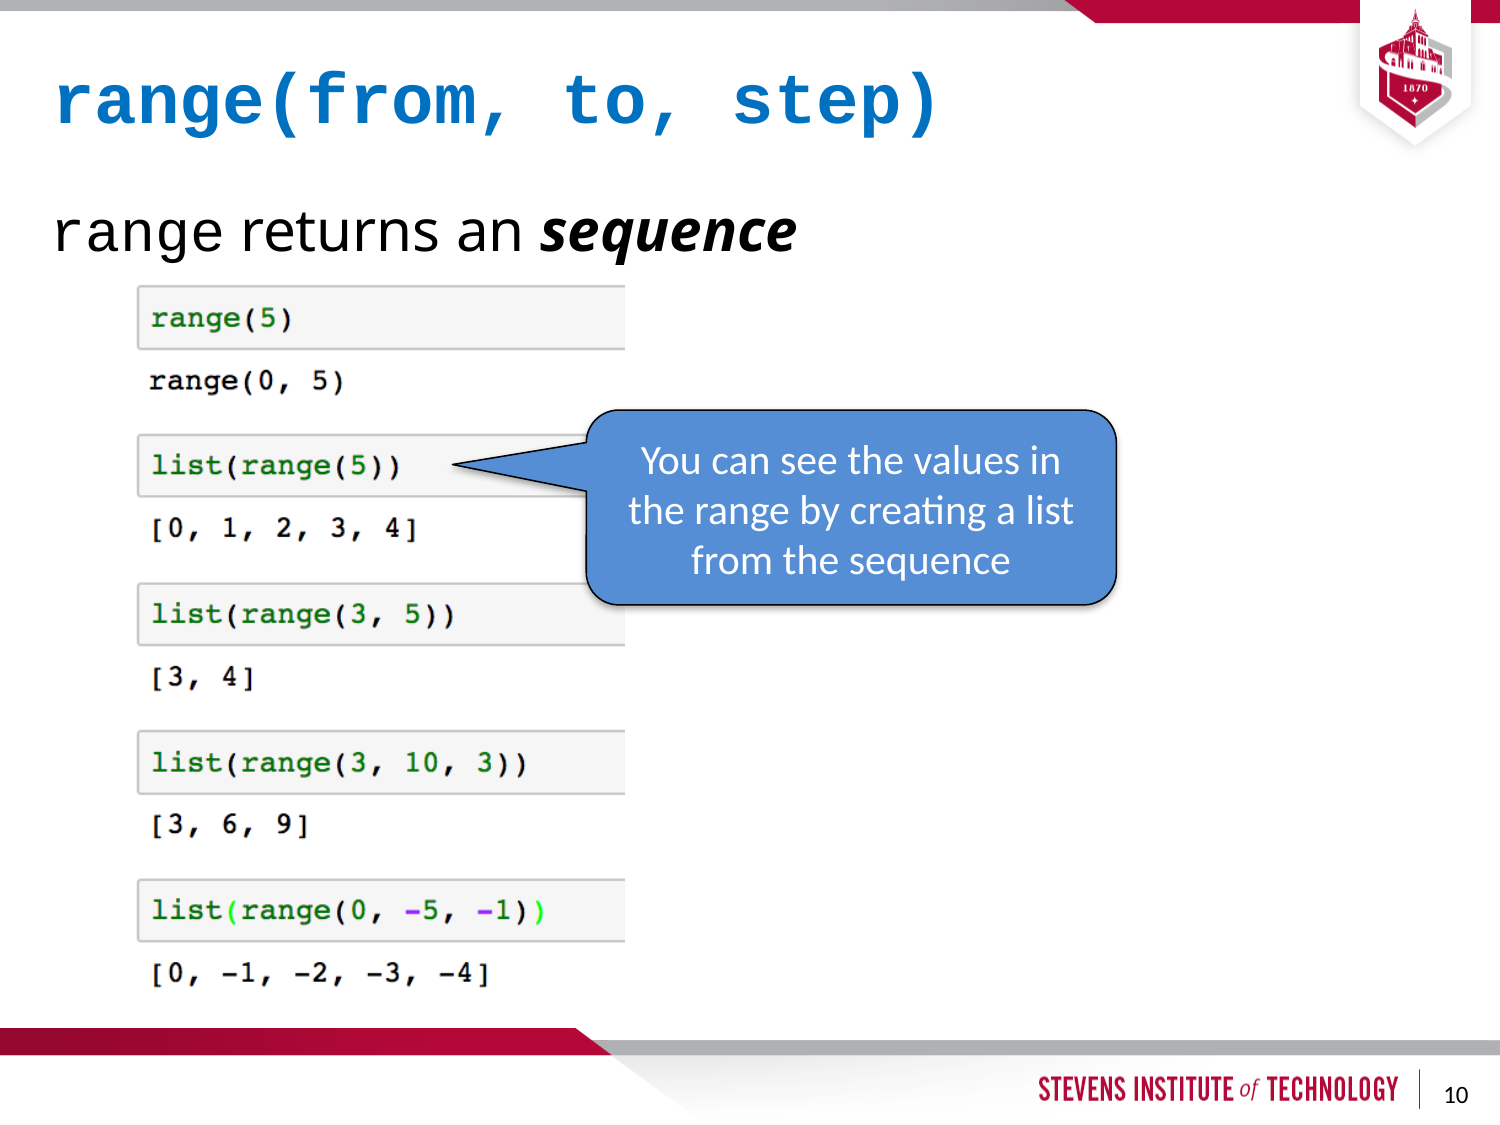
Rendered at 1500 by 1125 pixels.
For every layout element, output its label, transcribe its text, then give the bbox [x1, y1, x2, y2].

title range(from, to, step) [37, 45, 1338, 150]
picture [0, 1028, 1500, 1125]
picture [0, 0, 1500, 160]
list range returns an sequence [35, 185, 1500, 926]
text_box You can see the values in the range by creating a list from the sequence [629, 409, 1118, 606]
picture [132, 278, 626, 1004]
slide_number 10 [1428, 1071, 1490, 1108]
